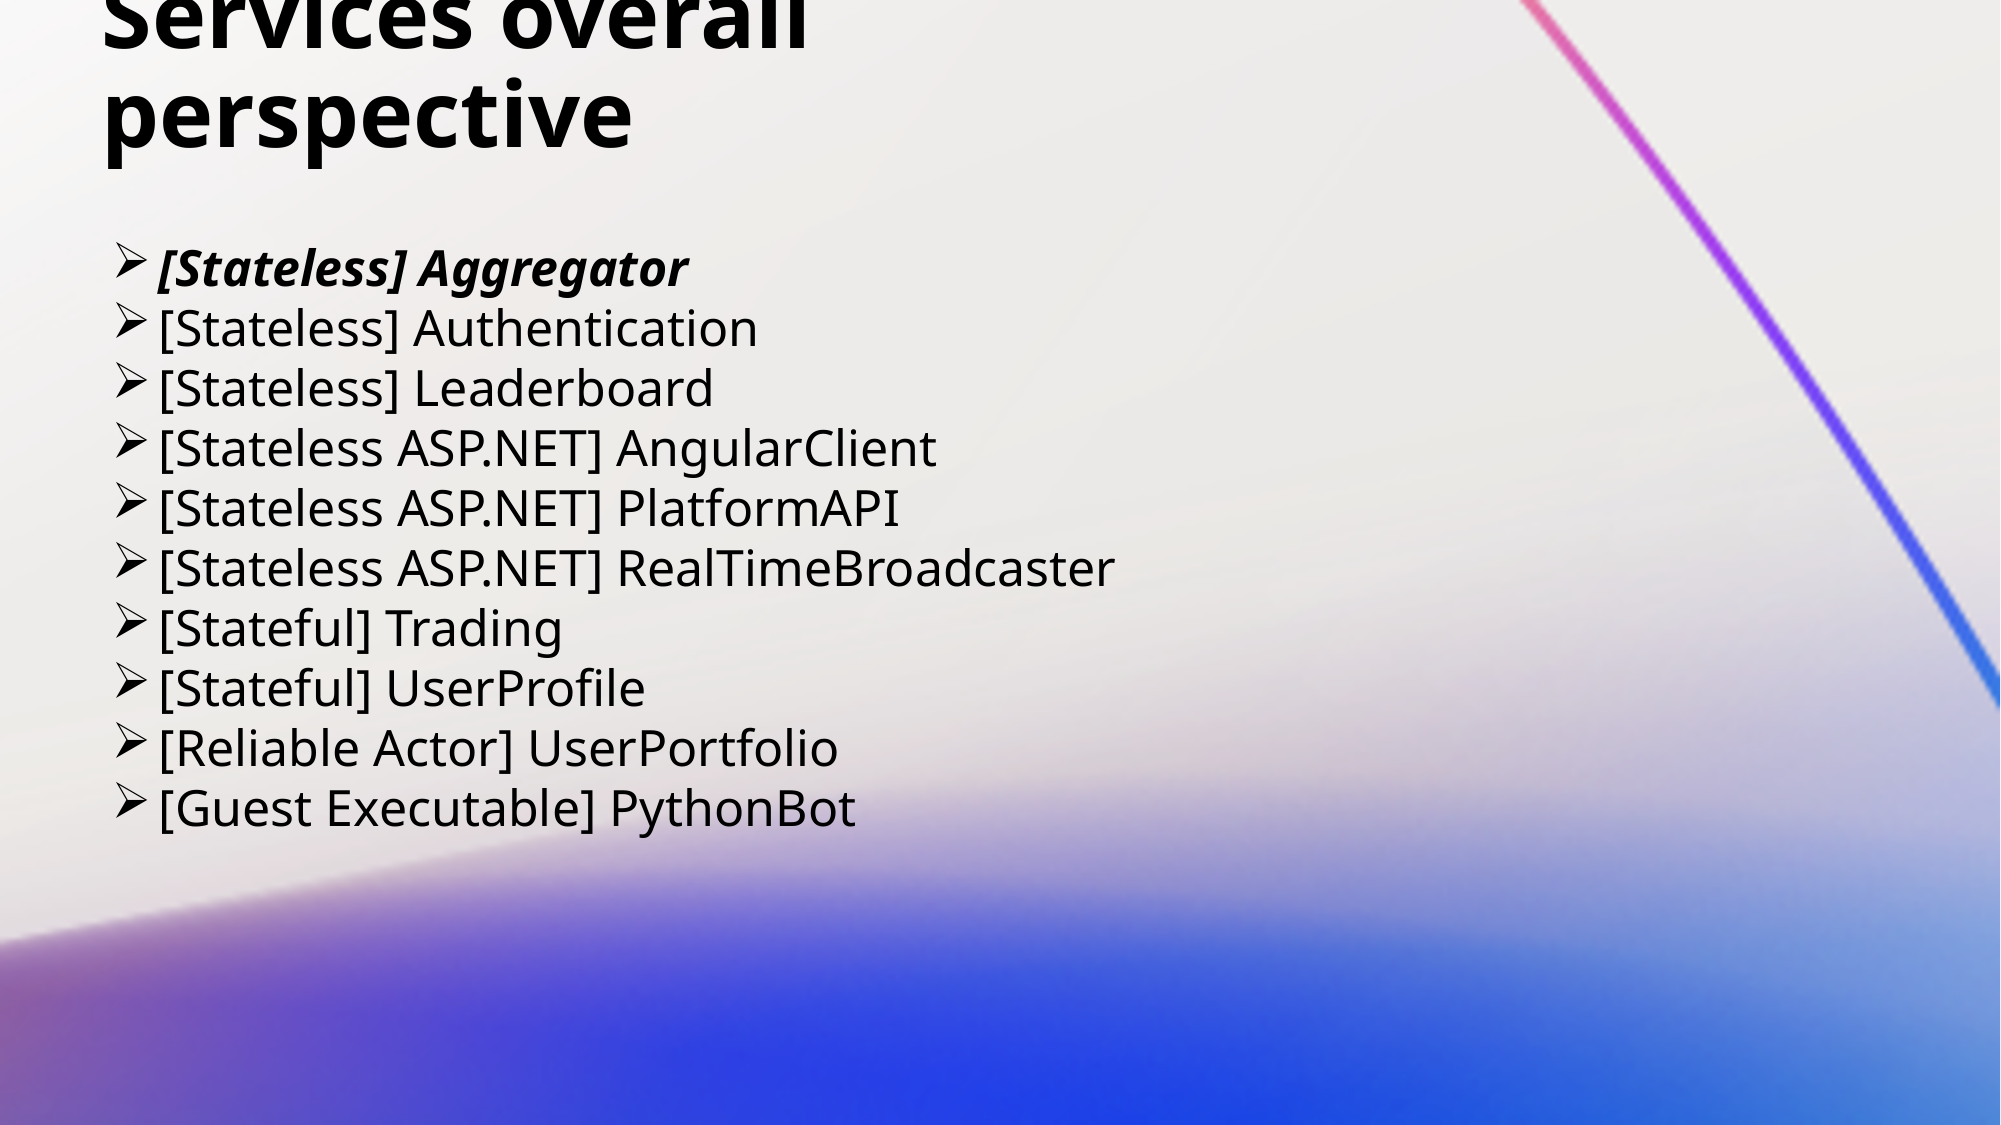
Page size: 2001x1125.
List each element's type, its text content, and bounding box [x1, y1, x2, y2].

text_box [Stateless] Aggregator [Stateless] Authentication [Stateless] Leaderboard [Stateless ASP.NET] AngularClient [Stateless ASP.NET] PlatformAPI [Stateless ASP.NET] RealTimeBroadcaster [Stateful] Trading [Stateful] UserProfile [Reliable Actor] UserPortfolio [Guest Executable] PythonBot [97, 229, 1141, 845]
title Services overall perspective [101, 44, 1225, 168]
picture [0, 0, 2001, 1125]
